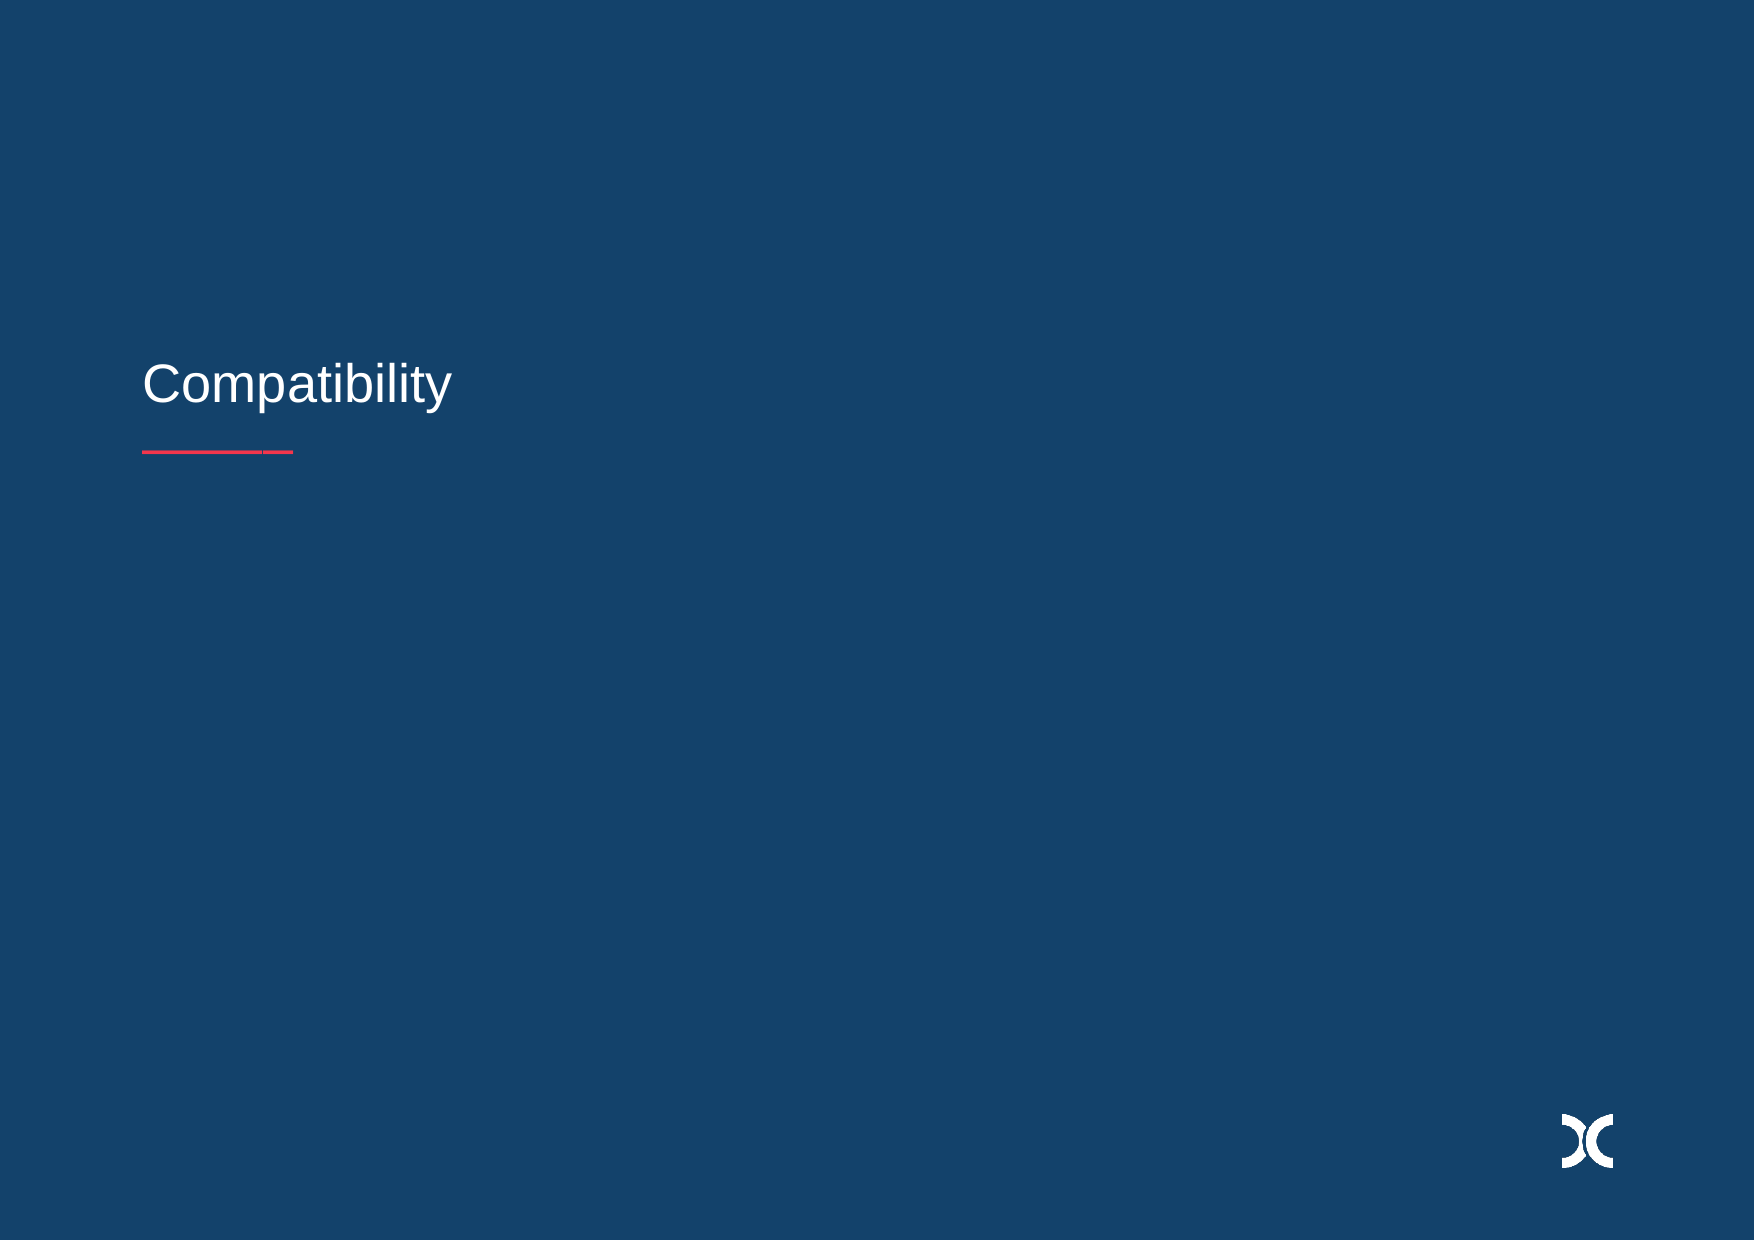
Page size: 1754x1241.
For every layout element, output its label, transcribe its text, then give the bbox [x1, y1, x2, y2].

picture [1562, 1114, 1613, 1168]
list Compatibility ––––– [142, 347, 1489, 1038]
